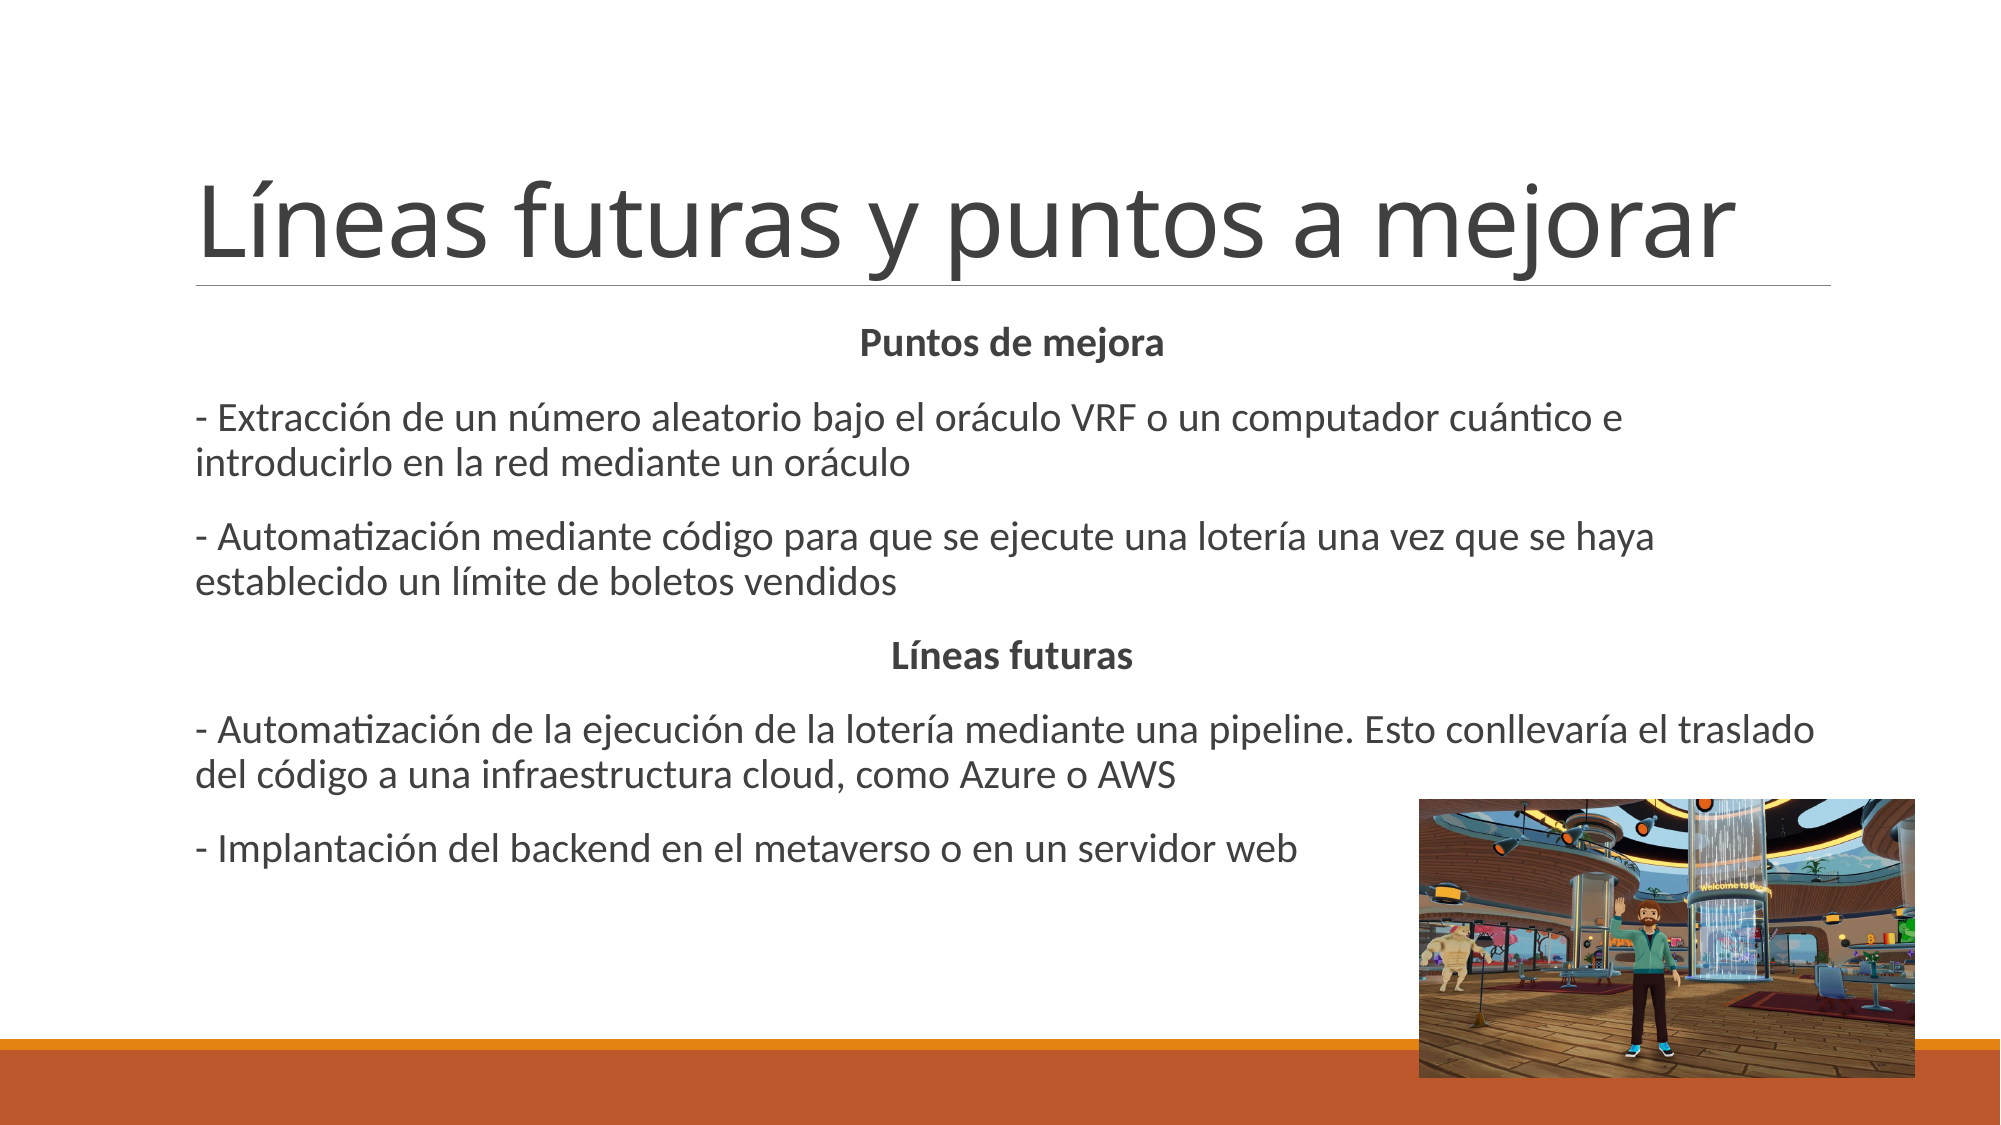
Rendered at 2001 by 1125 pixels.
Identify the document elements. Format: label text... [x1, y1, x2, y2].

list Puntos de mejora - Extracción de un número aleatorio bajo el oráculo VRF o un computador cuántico e introducirlo en la red mediante un oráculo - Automatización mediante código para que se ejecute una lotería una vez que se haya establecido un límite de boletos vendidos Líneas futuras - Automatización de la ejecución de la lotería mediante una pipeline. Esto conllevaría el traslado del código a una infraestructura cloud, como Azure o AWS - Implantación del backend en el metaverso o en un servidor web [180, 313, 1830, 974]
picture [1419, 799, 1916, 1079]
title Líneas futuras y puntos a mejorar [180, 47, 1830, 285]
